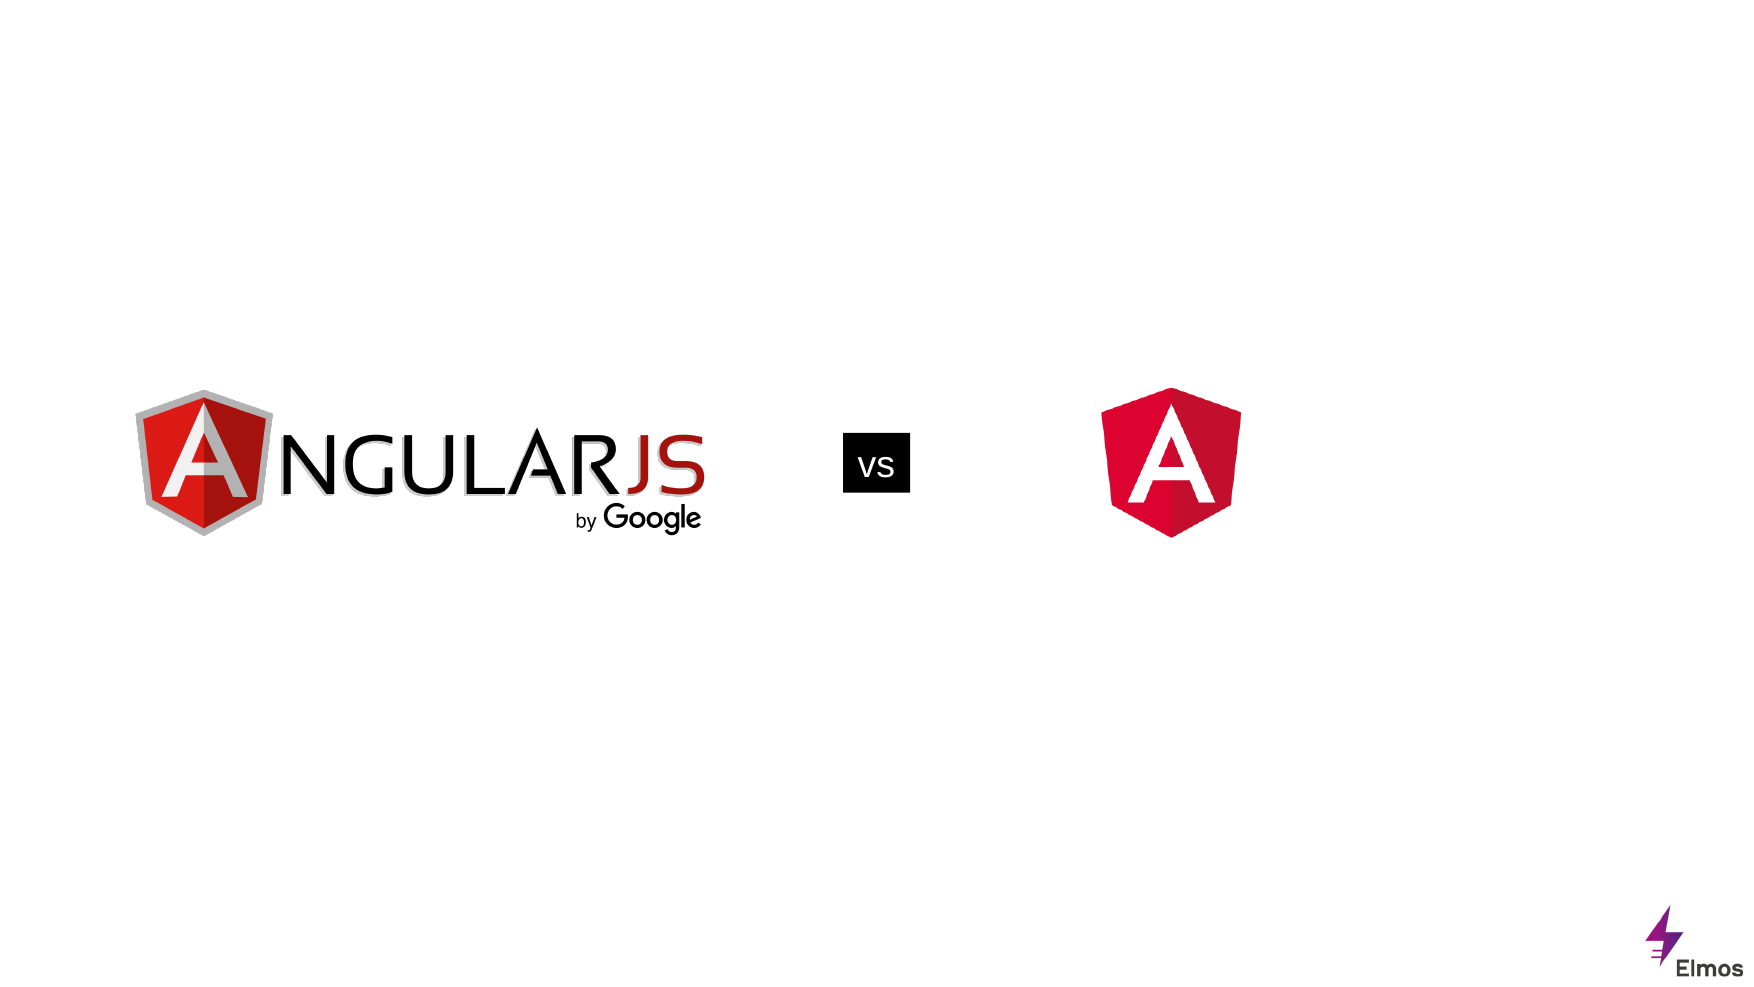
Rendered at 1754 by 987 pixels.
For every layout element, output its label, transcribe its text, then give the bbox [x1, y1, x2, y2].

picture [1077, 364, 1265, 552]
picture [132, 386, 708, 540]
picture [1645, 905, 1743, 977]
text_box vs [843, 432, 911, 493]
